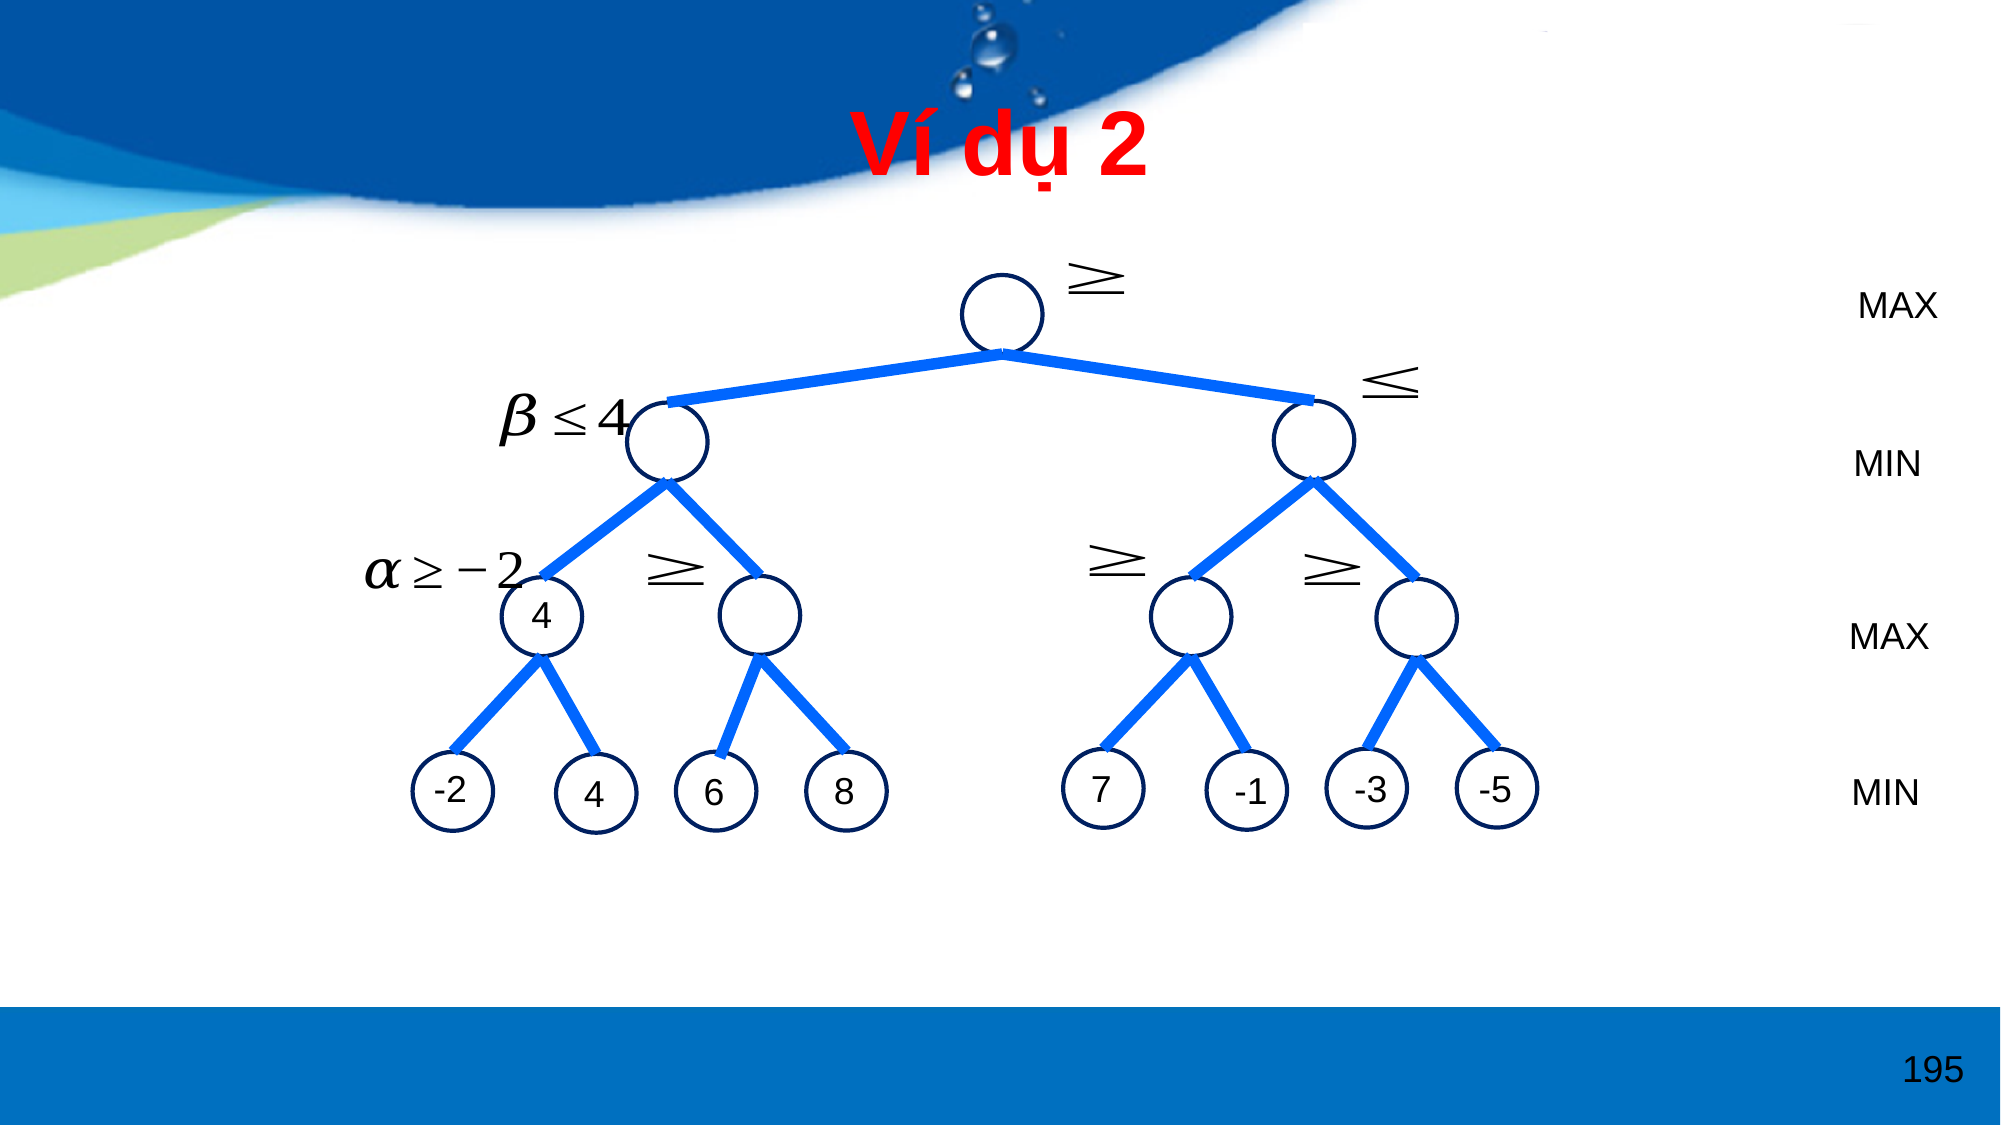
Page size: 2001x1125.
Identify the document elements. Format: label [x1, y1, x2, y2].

text_box [1833, 604, 1945, 665]
text_box [410, 353, 1540, 835]
title [99, 45, 1900, 233]
text_box [1836, 760, 1936, 821]
text_box [1842, 273, 1954, 333]
text_box [959, 272, 1045, 351]
text_box [1838, 431, 1938, 491]
picture [0, 0, 2001, 1125]
